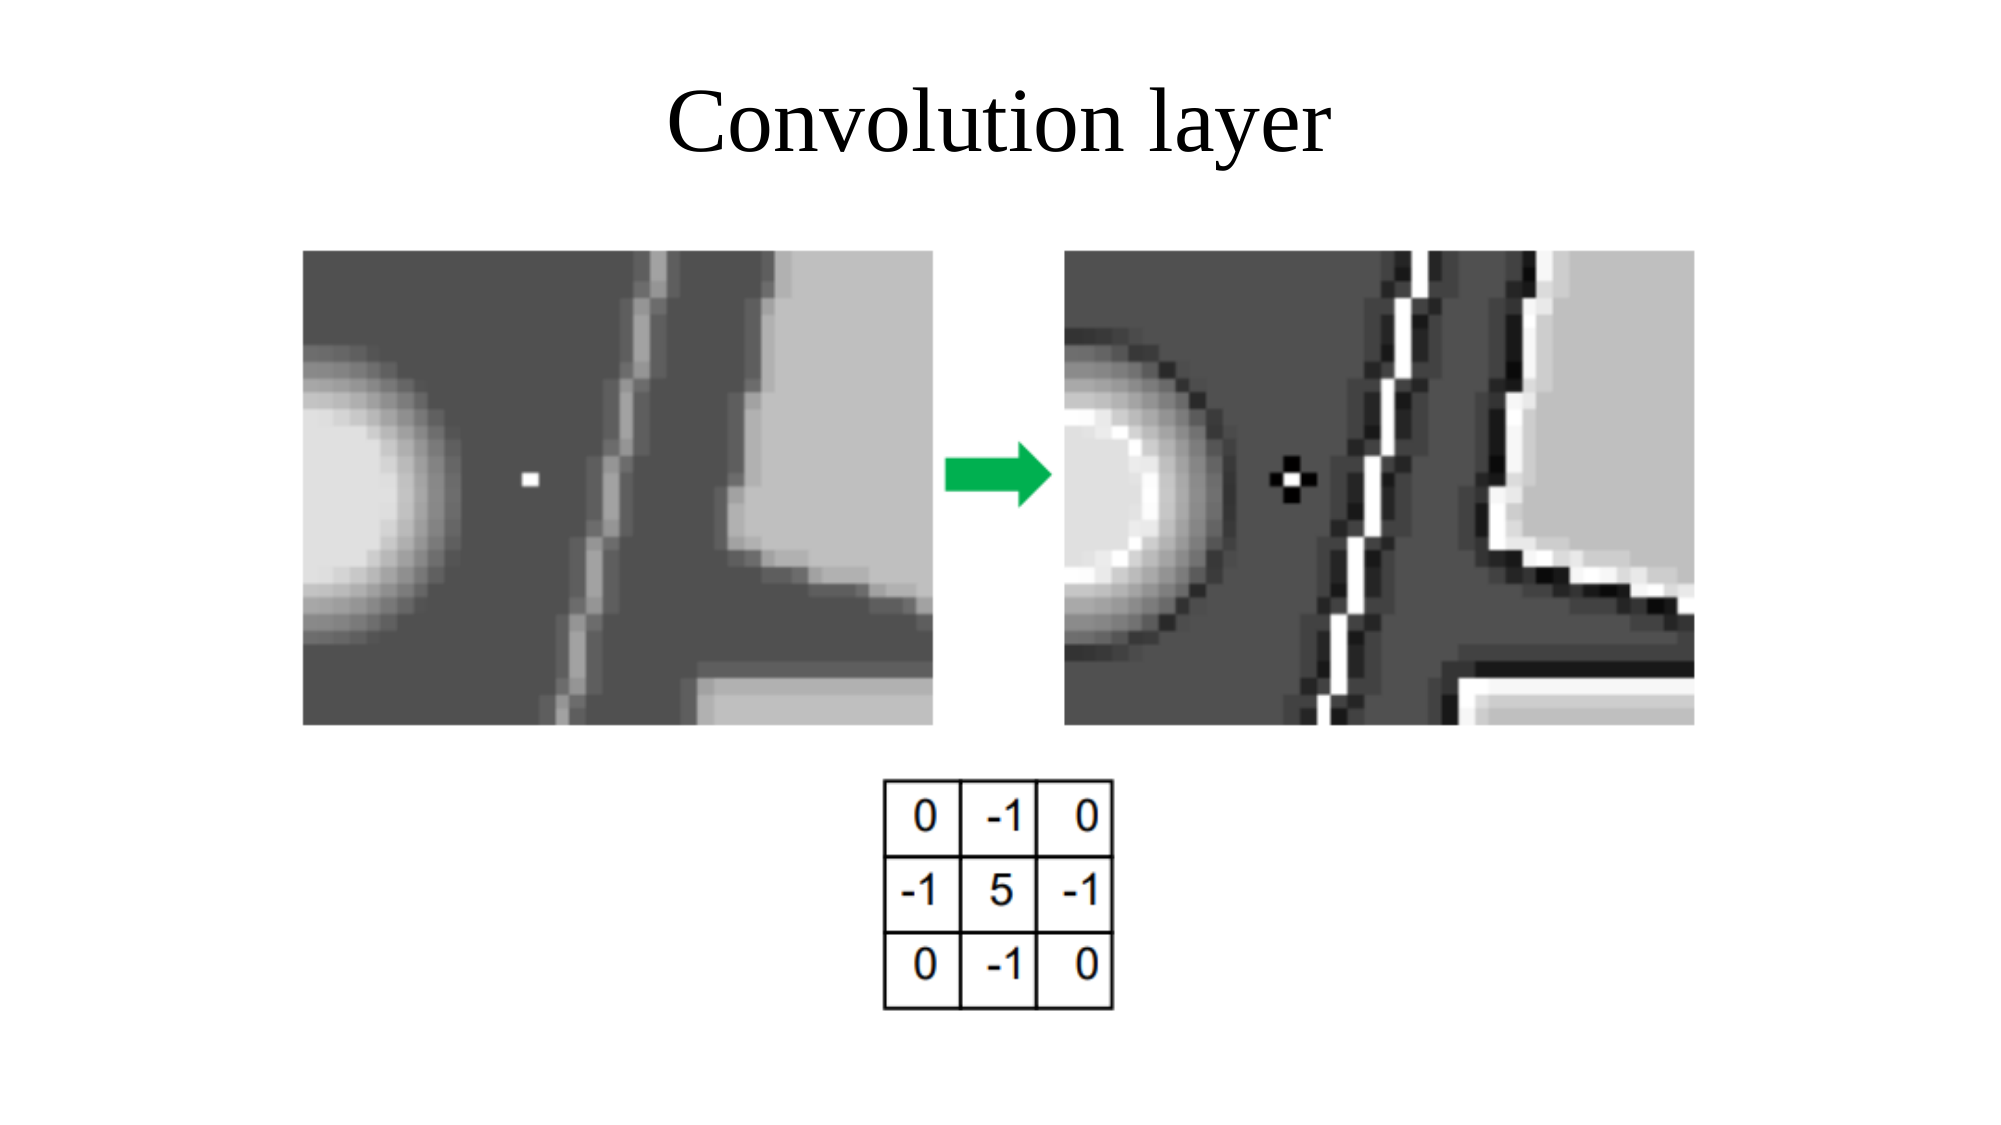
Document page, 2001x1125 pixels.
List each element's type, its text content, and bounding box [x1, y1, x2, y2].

text_box Convolution layer [0, 1, 2000, 243]
picture [296, 242, 1704, 1022]
